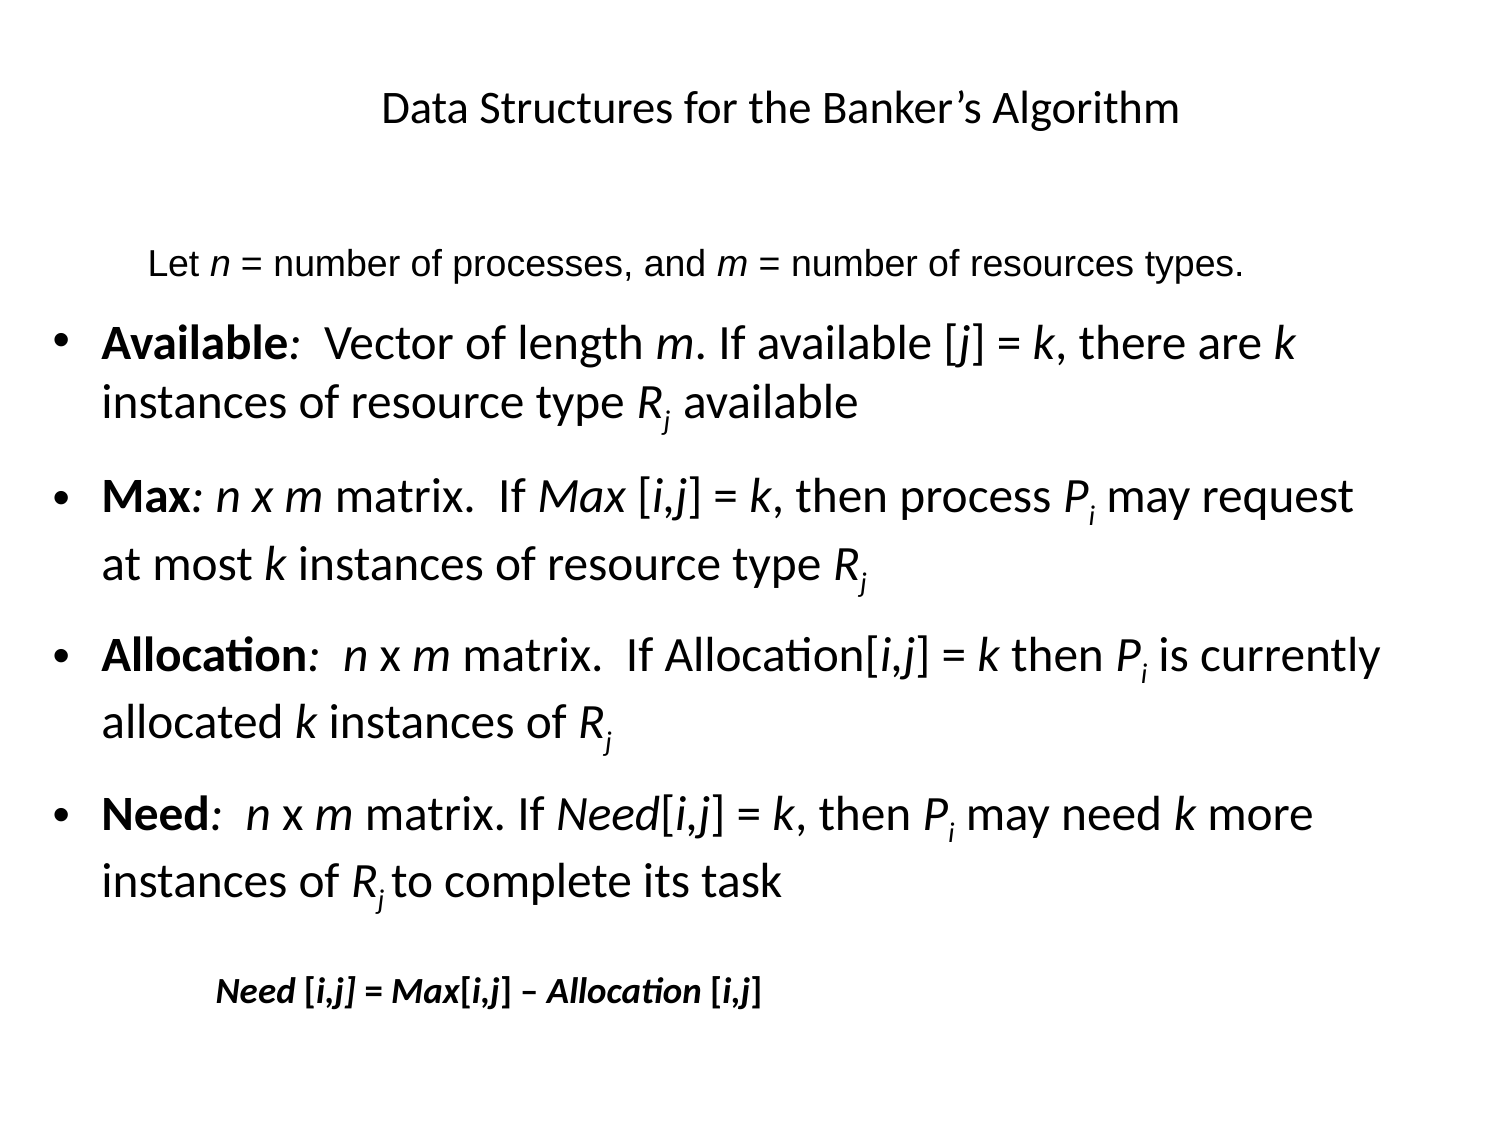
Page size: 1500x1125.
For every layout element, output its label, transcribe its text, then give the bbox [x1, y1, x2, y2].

text_box Let n = number of processes, and m = number of resources types. [132, 231, 1271, 291]
title Data Structures for the Banker’s Algorithm [164, 69, 1409, 141]
list Available: Vector of length m. If available [j] = k, there are k instances of resource type Rj available Max: n x m matrix. If Max [i,j] = k, then process Pi may request at most k instances of resource type Rj Allocation: n x m matrix. If Allocation[i,j] = k then Pi is currently allocated k instances of Rj Need: n x m matrix. If Need[i,j] = k, then Pi may need k more instances of Rj to complete its task Need [i,j] = Max[i,j] – Allocation [i,j] [37, 302, 1405, 1023]
